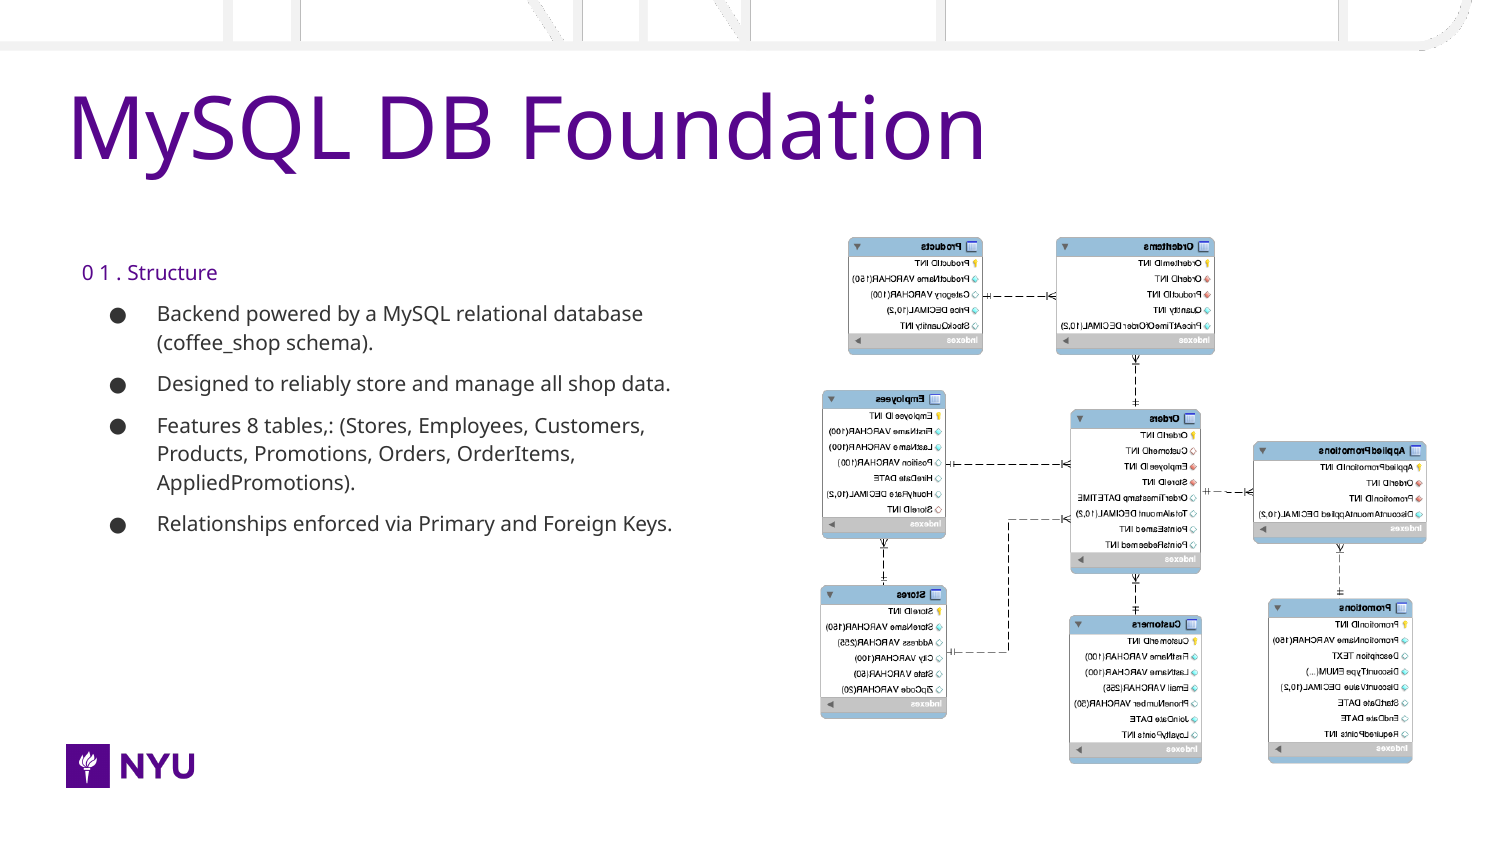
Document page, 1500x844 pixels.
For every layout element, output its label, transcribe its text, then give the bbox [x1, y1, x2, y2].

text_box 0 1 . Structure Backend powered by a MySQL relational database (coffee_shop schema). Designed to reliably store and manage all shop data. Features 8 tables,: (Stores, Employees, Customers, Products, Promotions, Orders, OrderItems, AppliedPromotions). Relationships enforced via Primary and Foreign Keys. [66, 241, 731, 702]
title MySQL DB Foundation [51, 72, 1434, 167]
picture [66, 744, 195, 788]
picture [0, 0, 1496, 51]
picture [813, 229, 1434, 771]
